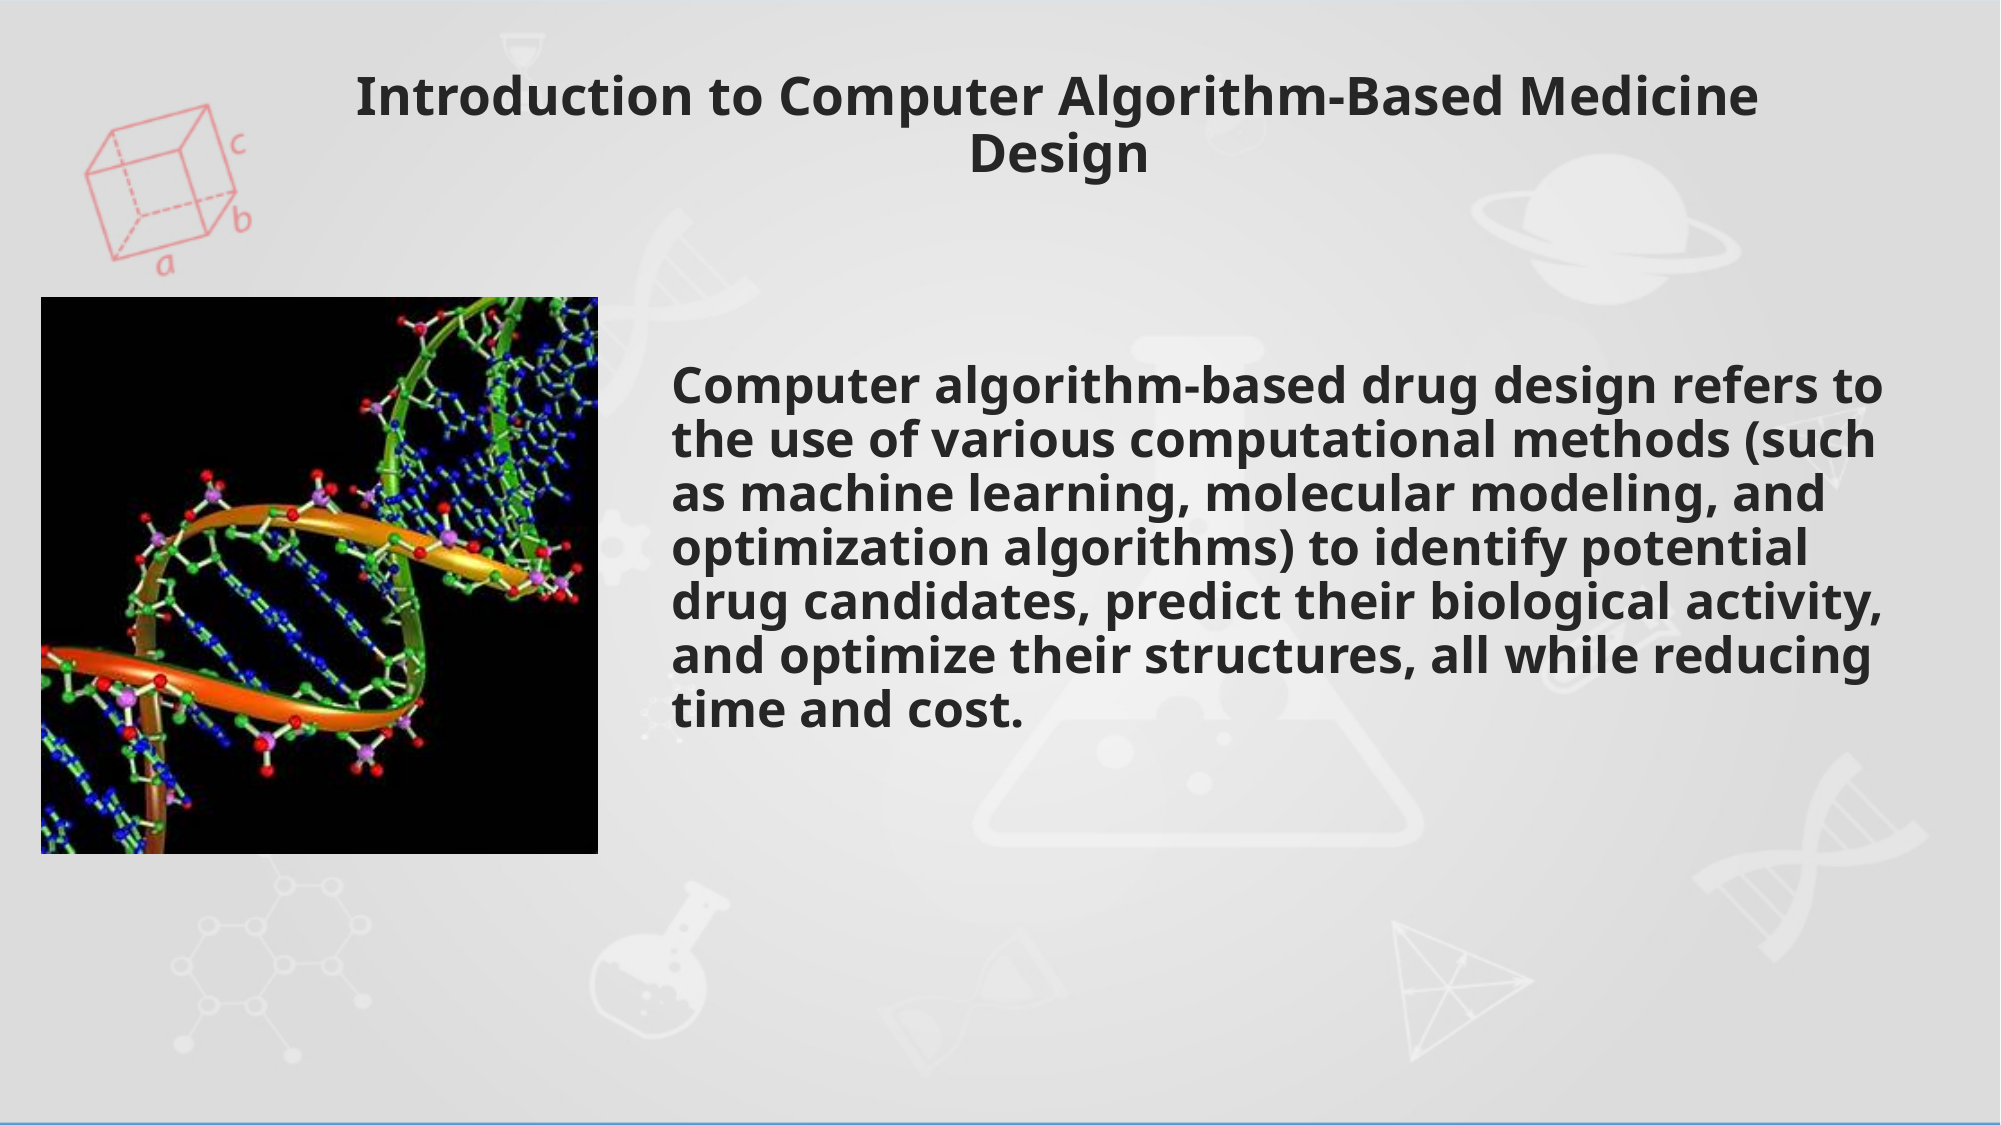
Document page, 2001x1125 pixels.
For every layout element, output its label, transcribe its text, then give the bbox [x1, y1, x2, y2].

picture [0, 0, 2001, 1125]
list Computer algorithm-based drug design refers to the use of various computational methods (such as machine learning, molecular modeling, and optimization algorithms) to identify potential drug candidates, predict their biological activity, and optimize their structures, all while reducing time and cost. [656, 353, 1941, 771]
title Introduction to Computer Algorithm-Based Medicine Design [292, 62, 1826, 192]
